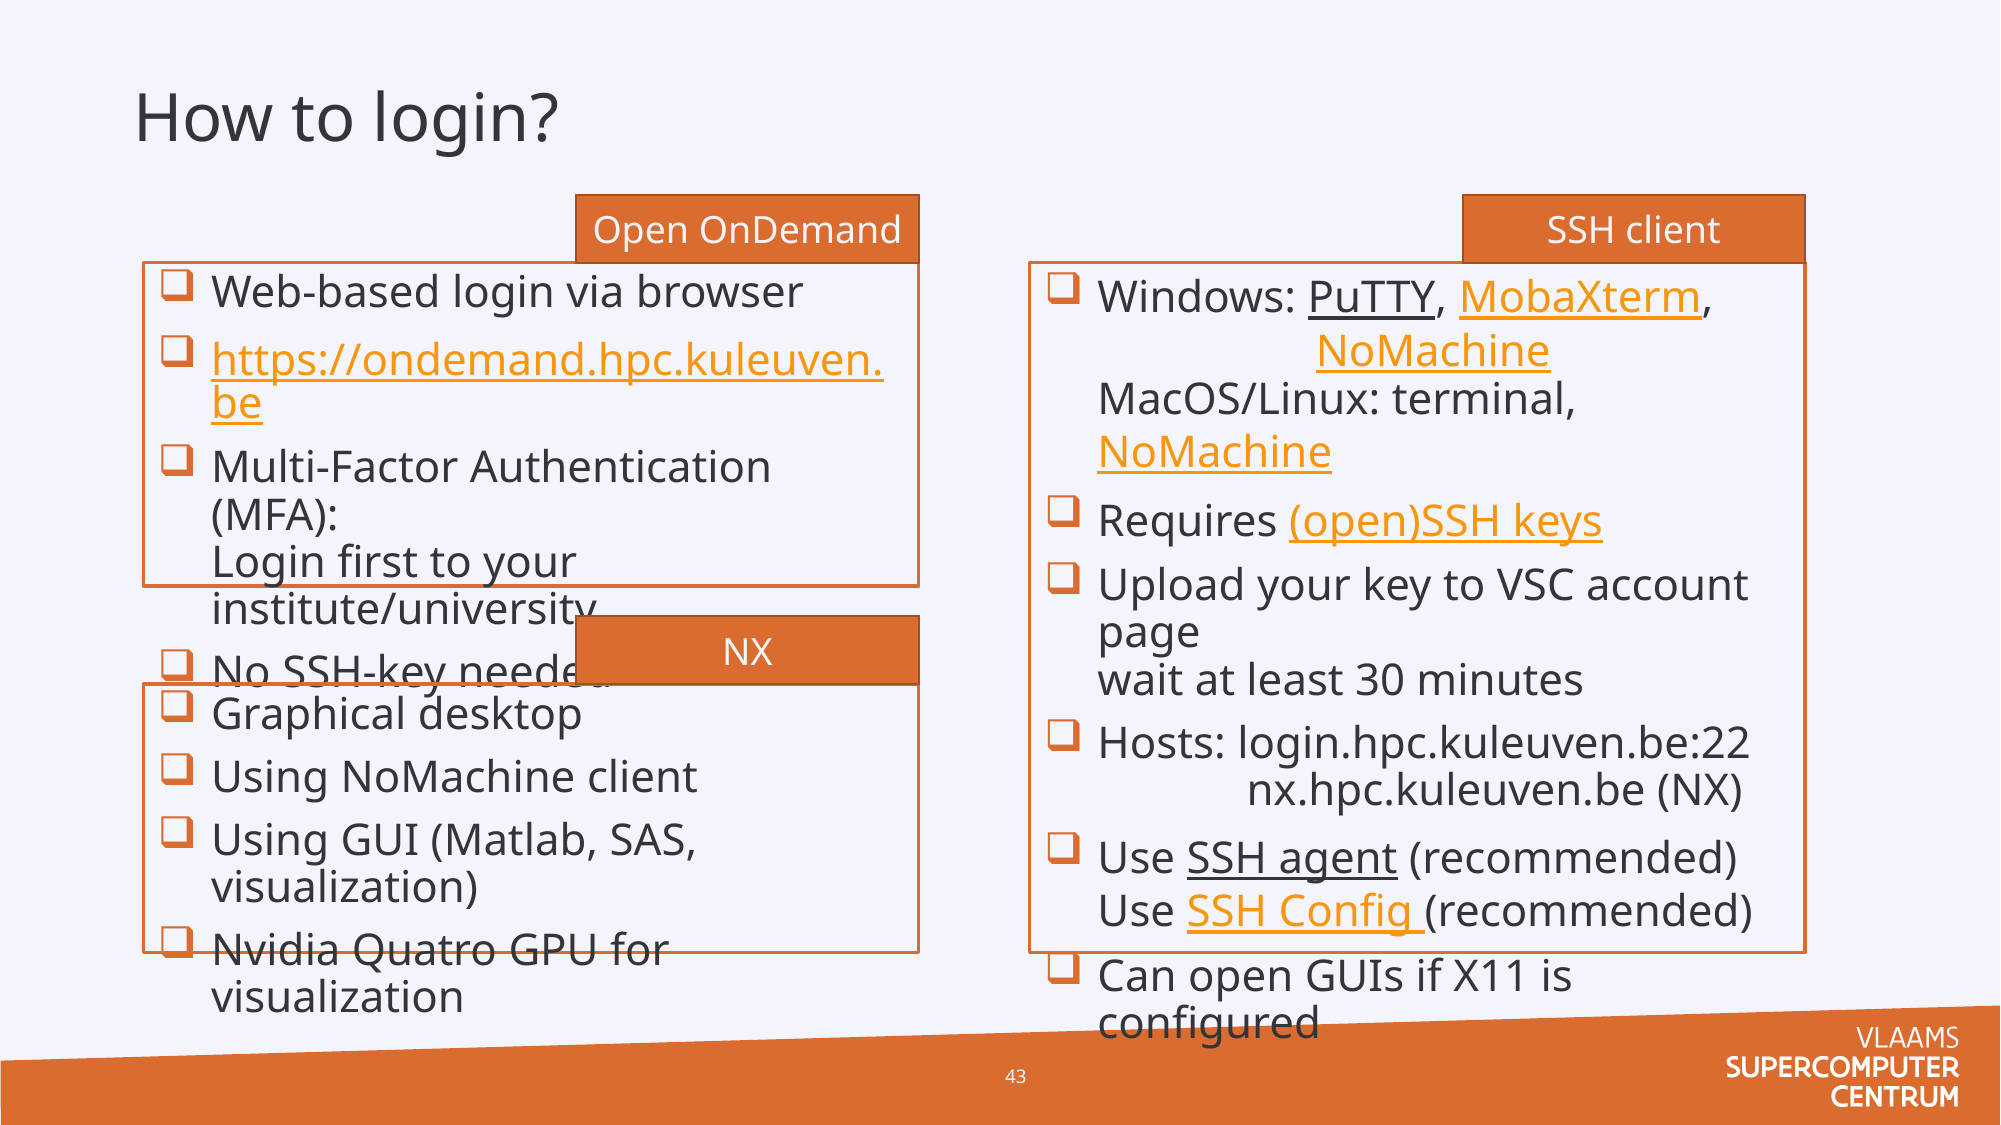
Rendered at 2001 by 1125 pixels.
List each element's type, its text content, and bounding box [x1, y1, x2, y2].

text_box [143, 194, 919, 587]
text_box How to login? [118, 54, 1941, 185]
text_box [143, 616, 919, 953]
picture [1725, 1021, 1960, 1117]
text_box 43 [958, 1047, 1042, 1108]
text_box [1029, 194, 1806, 953]
